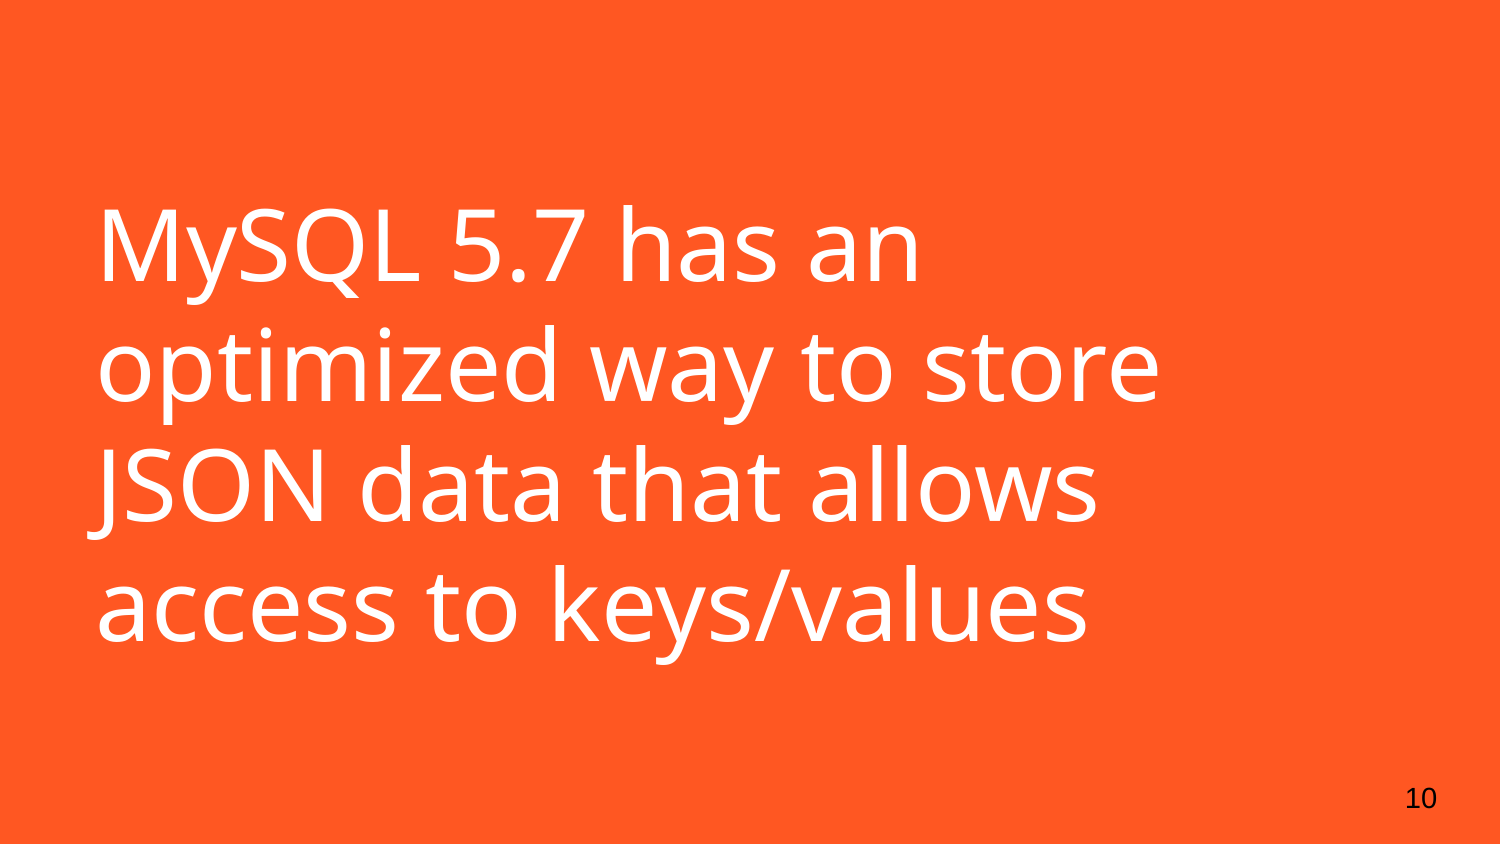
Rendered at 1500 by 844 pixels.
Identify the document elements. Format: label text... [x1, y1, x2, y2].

title MySQL 5.7 has an optimized way to store JSON data that allows access to keys/values [80, 86, 1275, 758]
slide_number ‹#› [1389, 764, 1480, 830]
